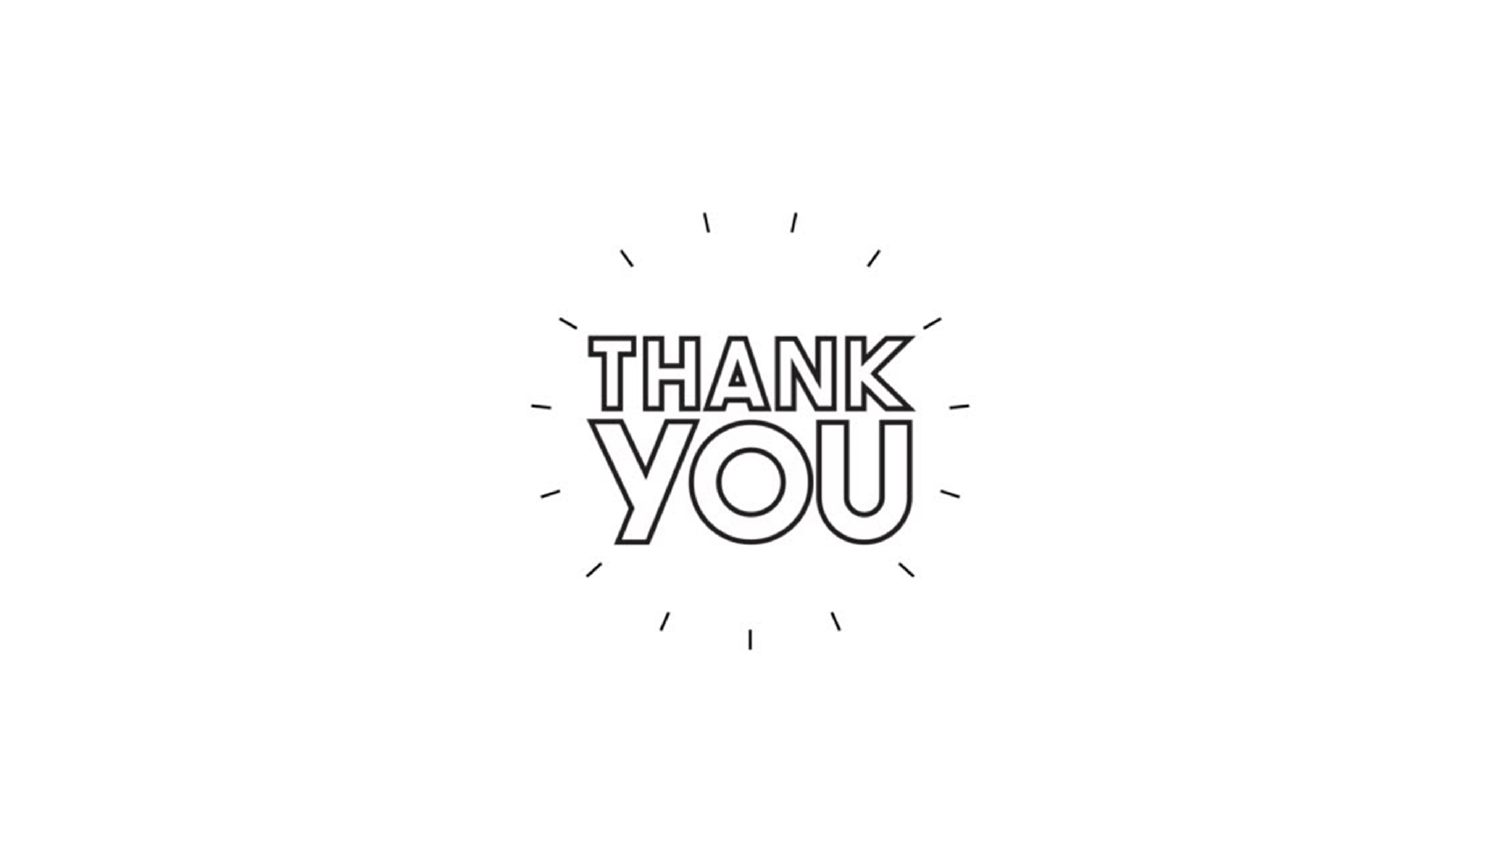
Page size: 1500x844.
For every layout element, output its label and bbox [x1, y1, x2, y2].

picture [320, 180, 1179, 664]
